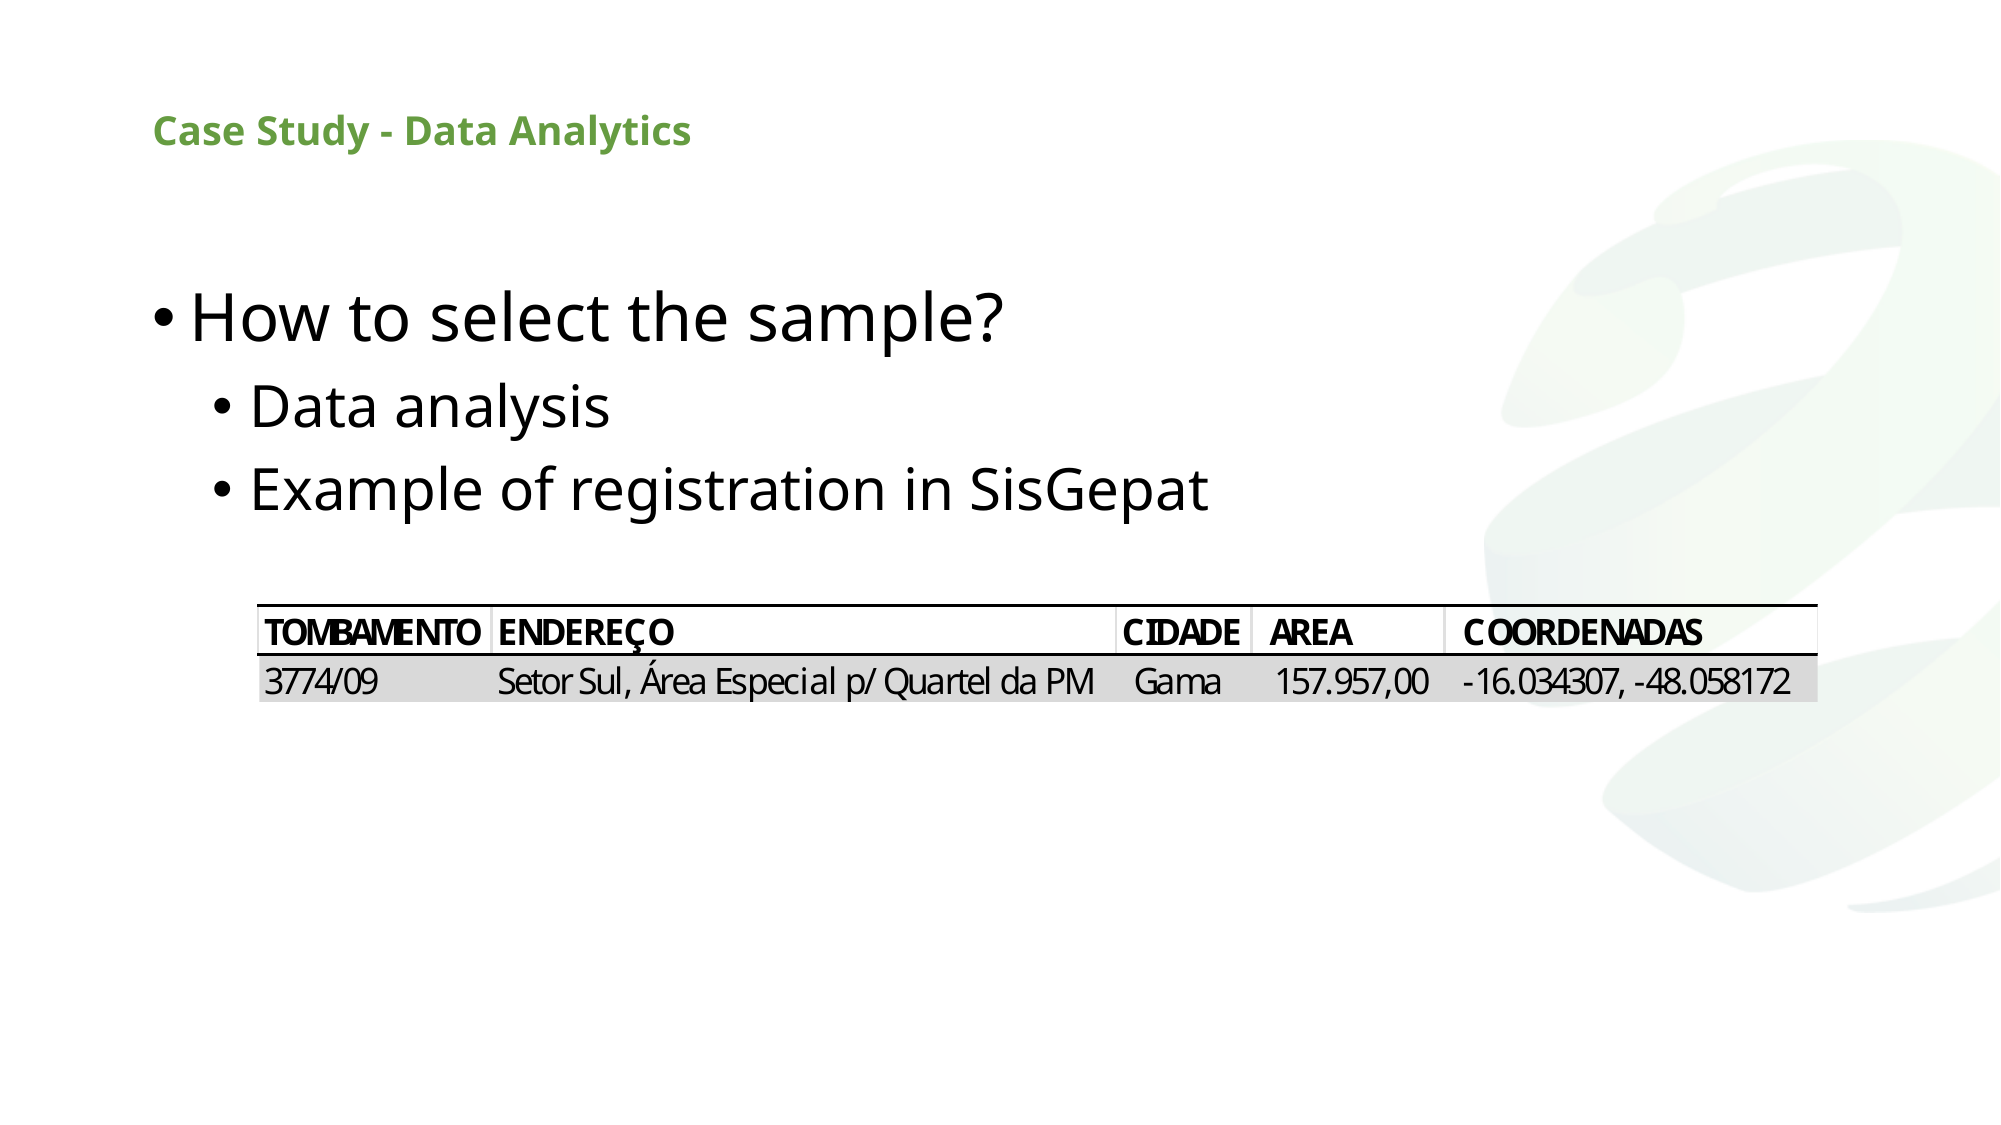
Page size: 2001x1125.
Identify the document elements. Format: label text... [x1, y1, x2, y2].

list How to select the sample? Data analysis Example of registration in SisGepat [137, 276, 1910, 1014]
picture [1484, 140, 2000, 913]
title Case Study - Data Analytics [137, 59, 1863, 211]
picture [256, 603, 1821, 705]
